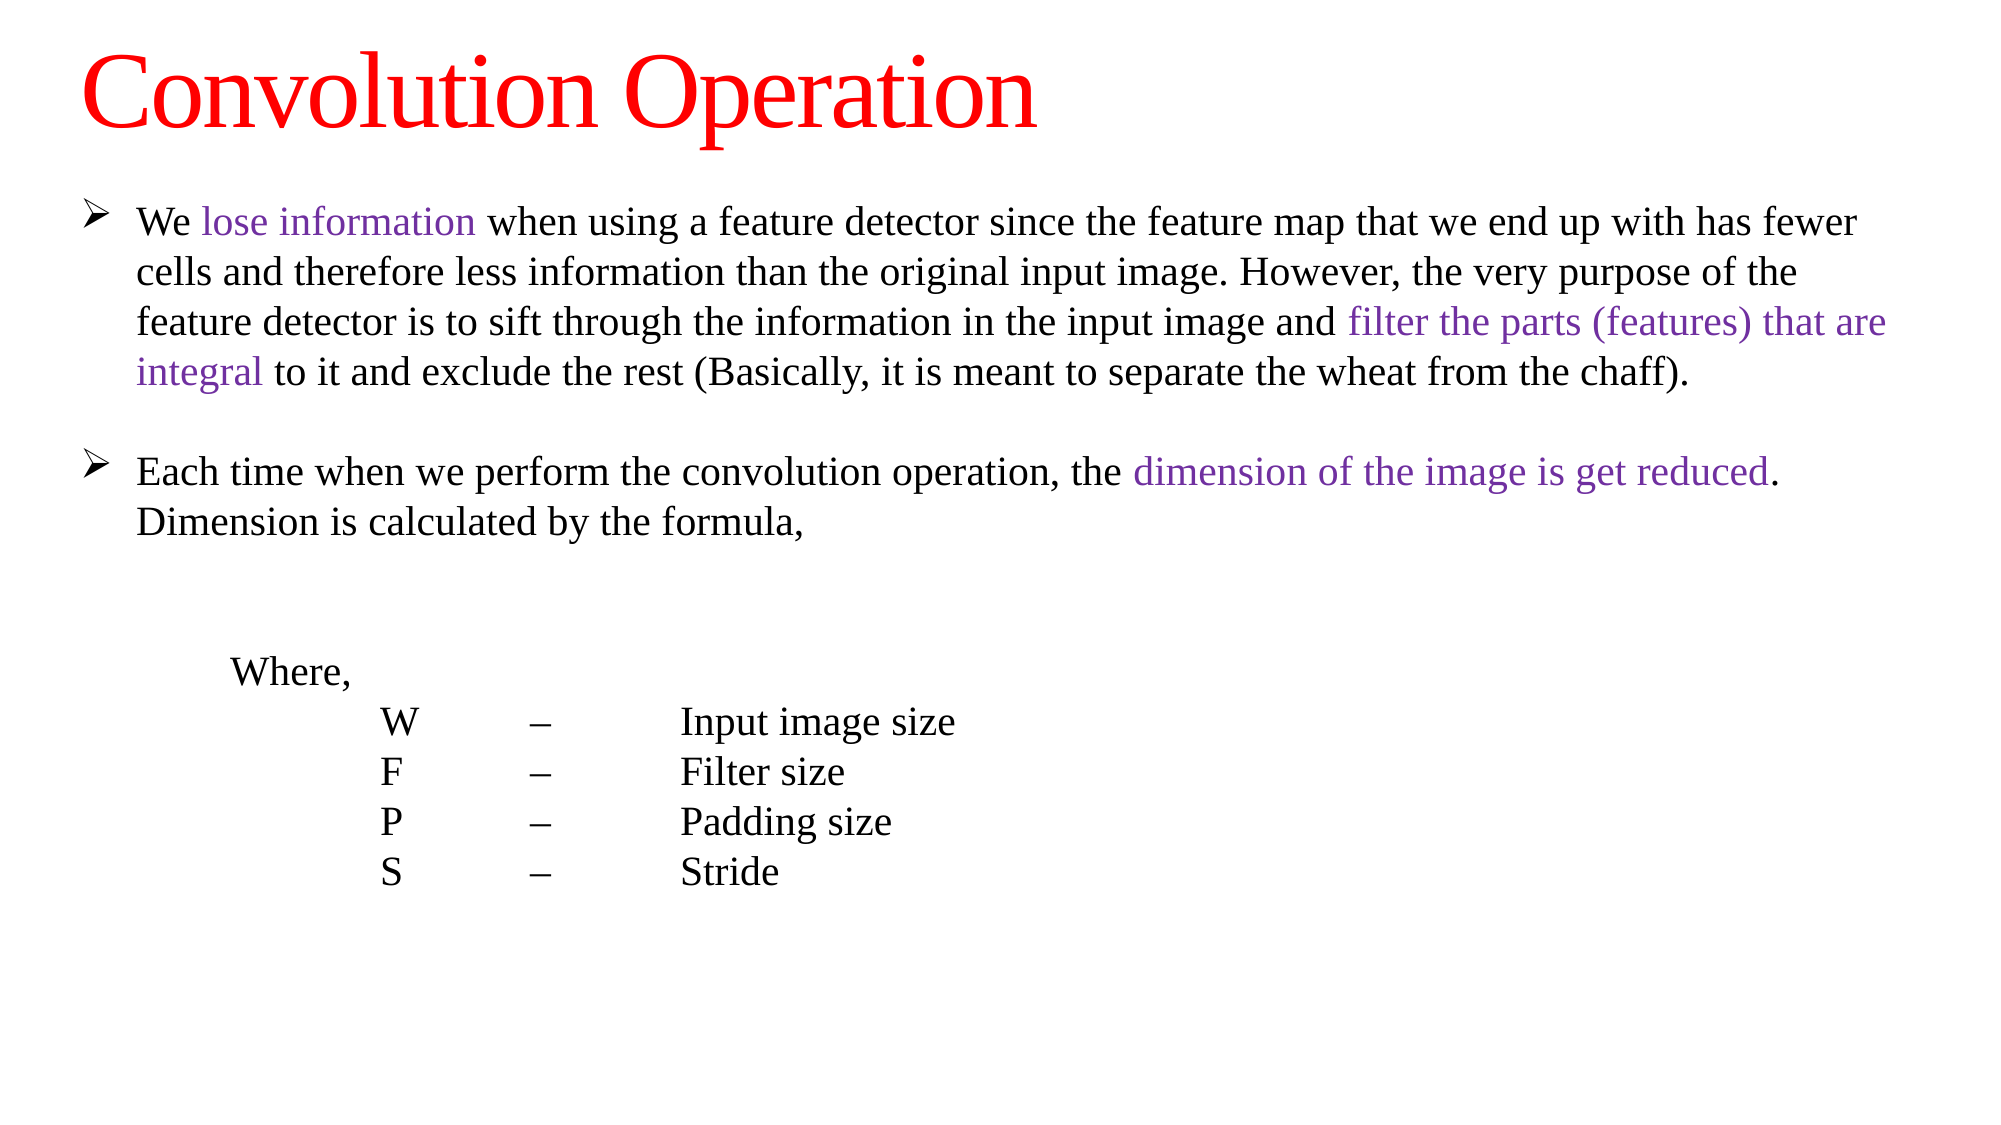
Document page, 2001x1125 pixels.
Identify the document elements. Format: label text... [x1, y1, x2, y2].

title Convolution Operation [65, 31, 1833, 158]
